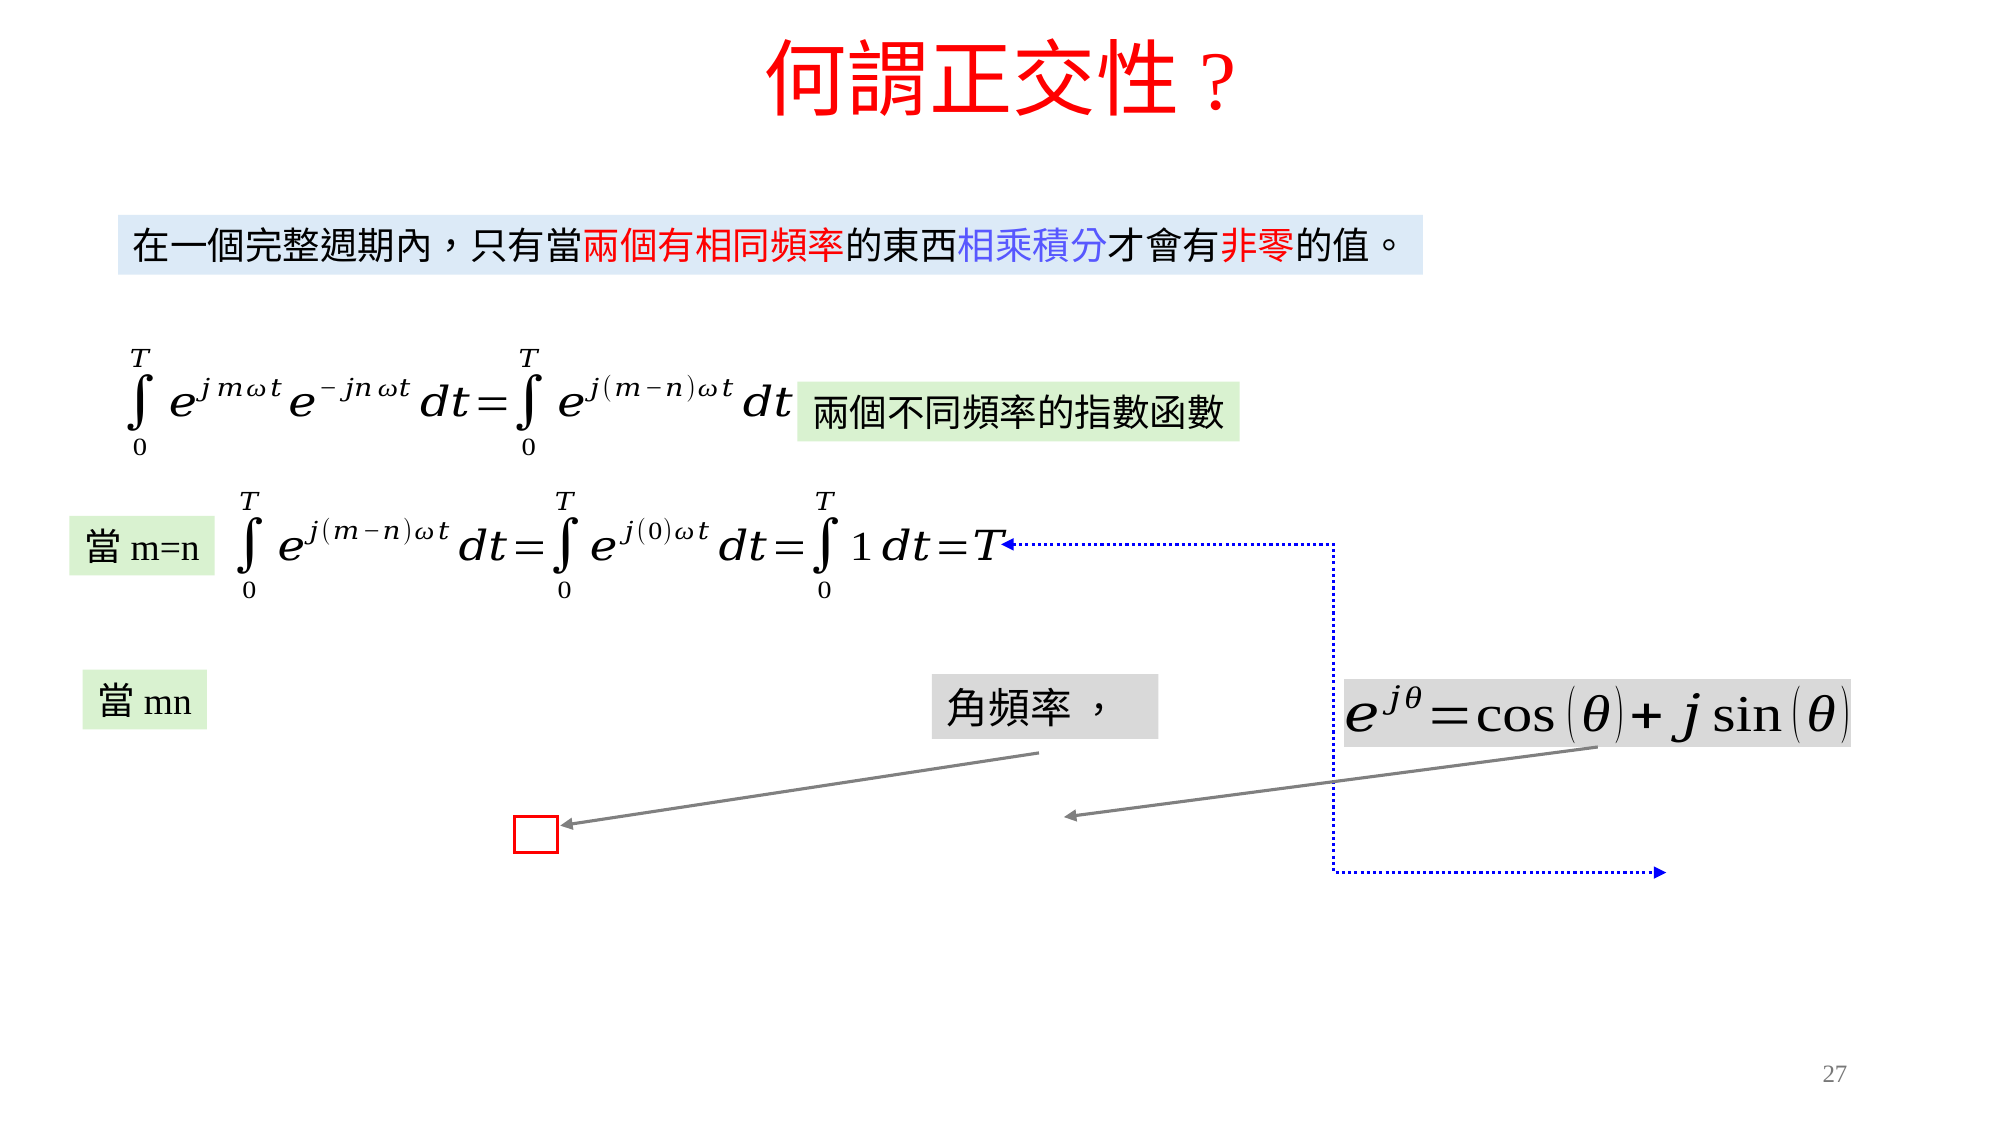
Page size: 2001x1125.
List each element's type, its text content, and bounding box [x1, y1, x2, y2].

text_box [1000, 543, 1667, 874]
text_box [513, 815, 559, 854]
text_box 兩個不同頻率的指數函數 [797, 381, 1240, 442]
text_box 當m=n [69, 515, 215, 576]
text_box 在一個完整週期內，只有當兩個有相同頻率的東西相乘積分才會有非零的值。 [118, 214, 1423, 275]
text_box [1063, 746, 1599, 818]
slide_number 27 [1412, 1042, 1863, 1103]
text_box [559, 752, 1000, 827]
text_box 何謂正交性? [0, 18, 2000, 134]
